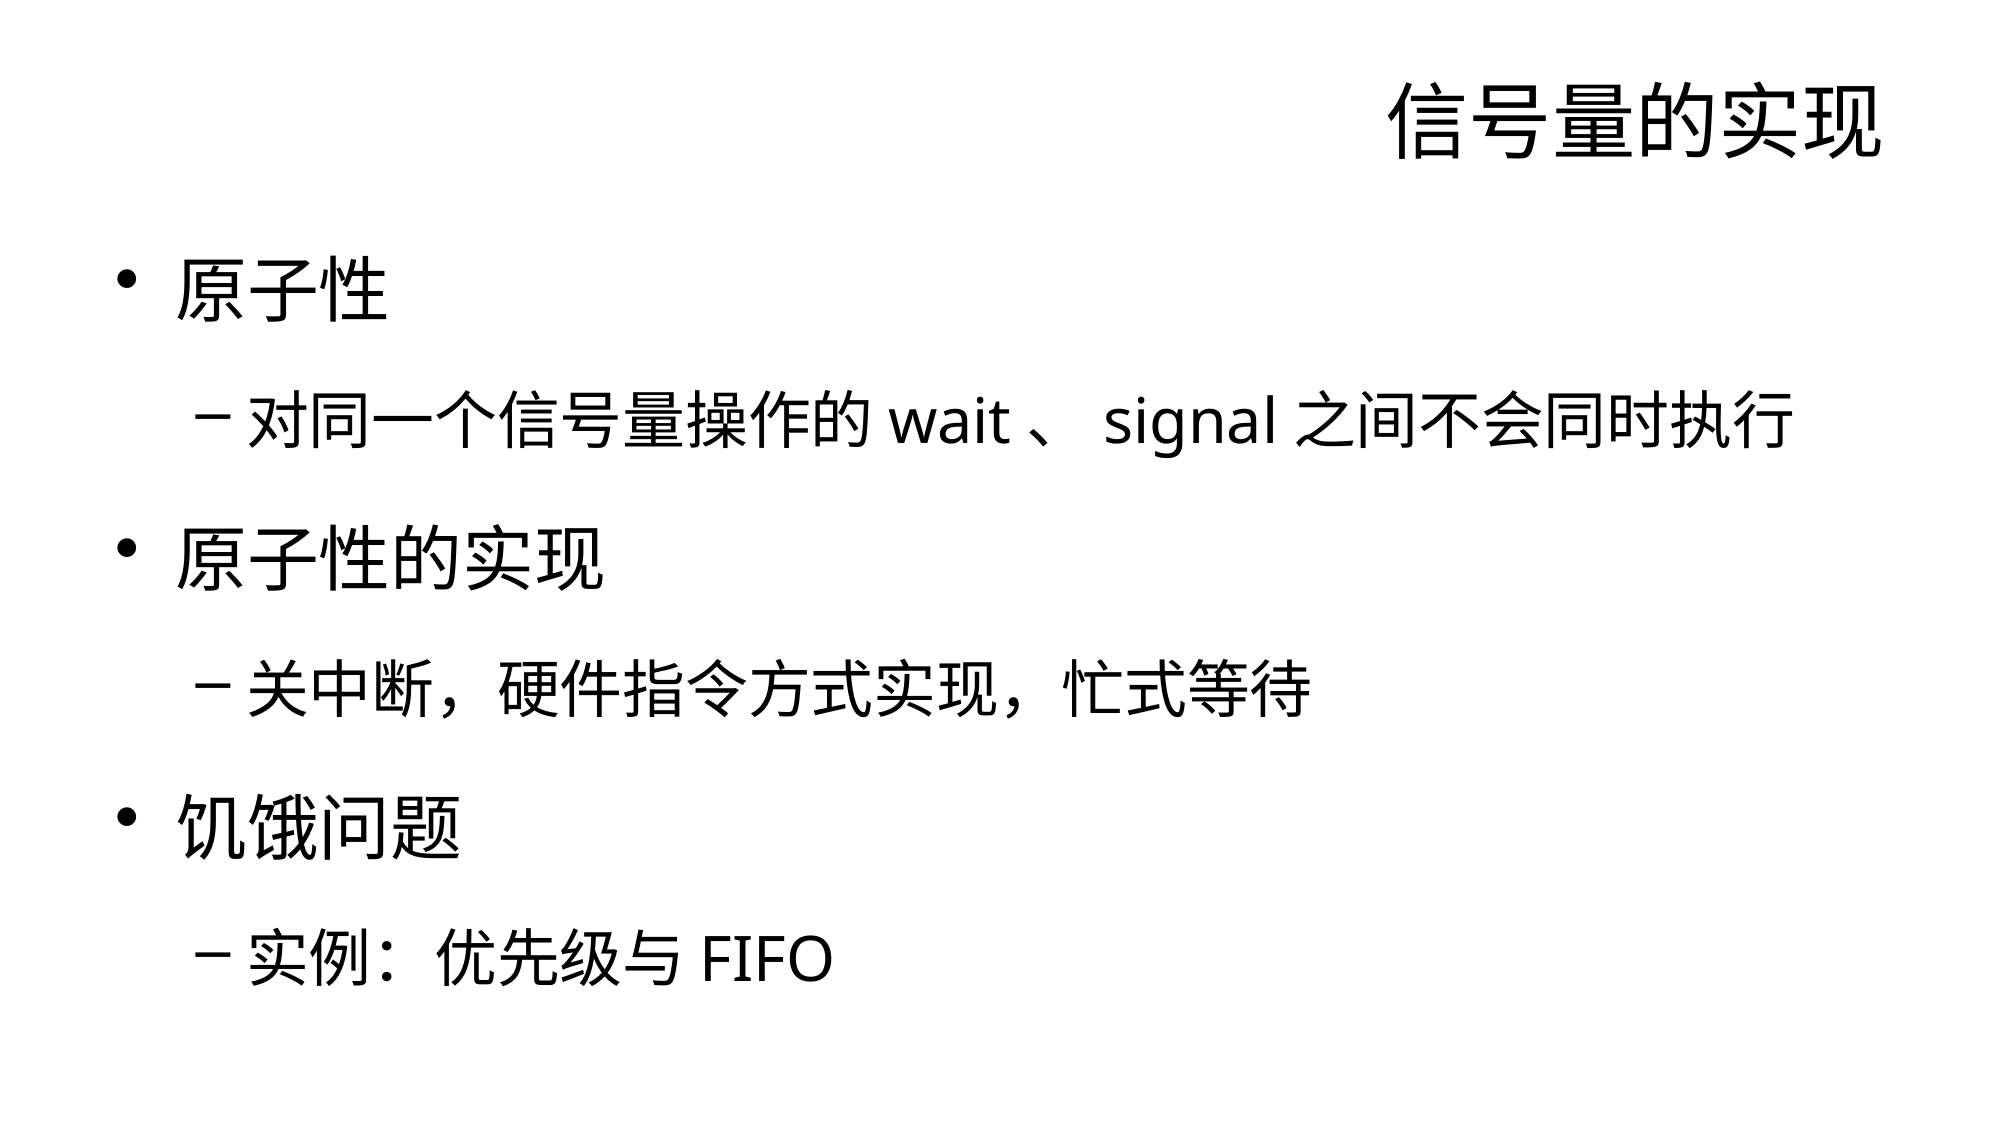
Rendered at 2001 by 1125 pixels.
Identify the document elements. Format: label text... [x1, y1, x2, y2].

title 信号量的实现 [99, 44, 1901, 193]
list 原子性 对同一个信号量操作的wait、signal之间不会同时执行 原子性的实现 关中断，硬件指令方式实现，忙式等待 饥饿问题 实例：优先级与FIFO [99, 193, 1901, 1006]
